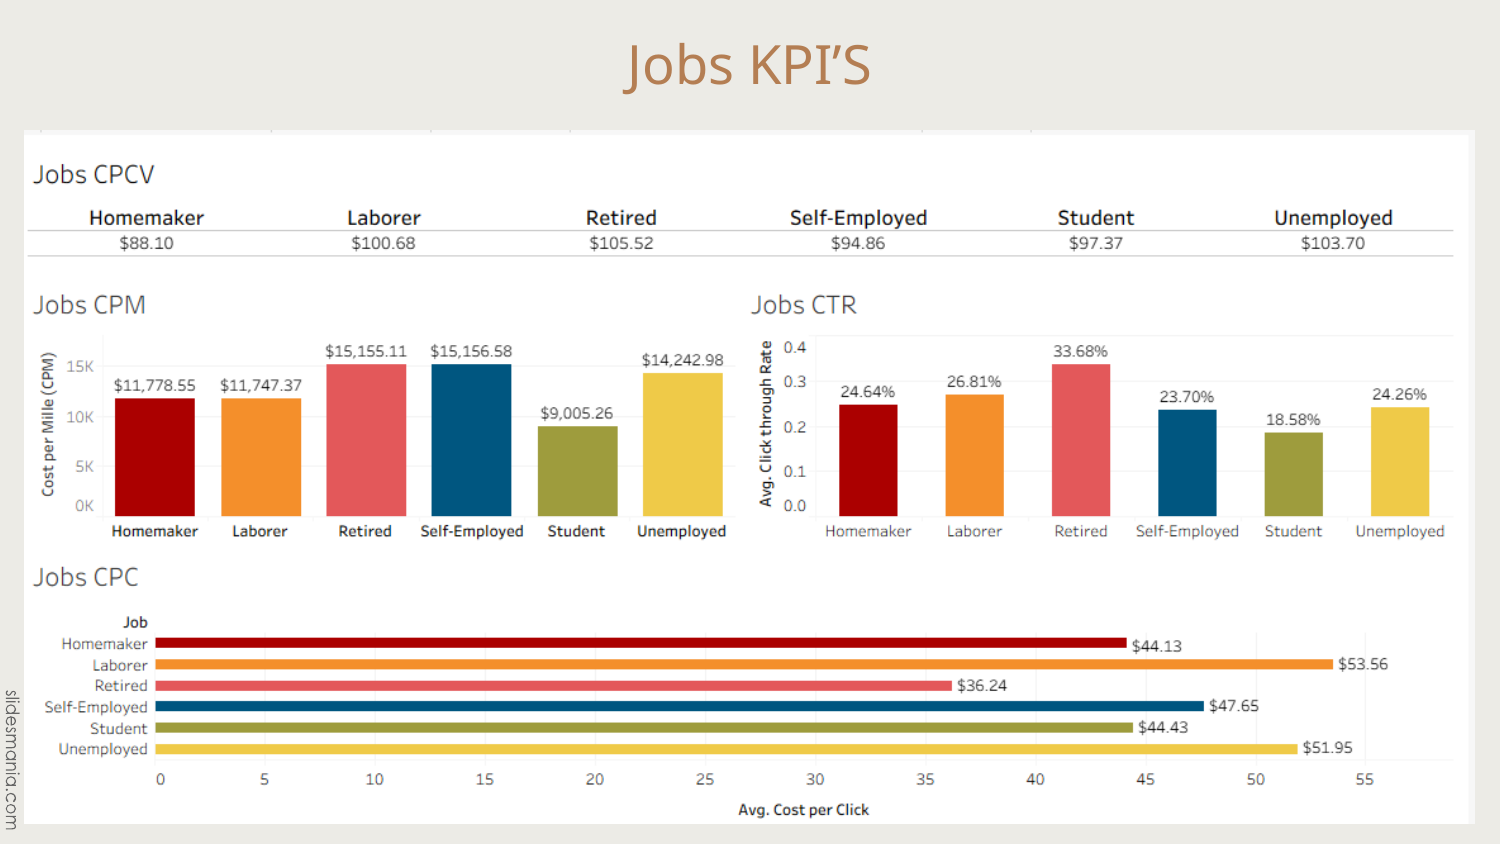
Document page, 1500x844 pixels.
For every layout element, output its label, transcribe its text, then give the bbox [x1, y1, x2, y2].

picture [24, 130, 1476, 825]
text_box Jobs KPI’S [24, 15, 1475, 111]
